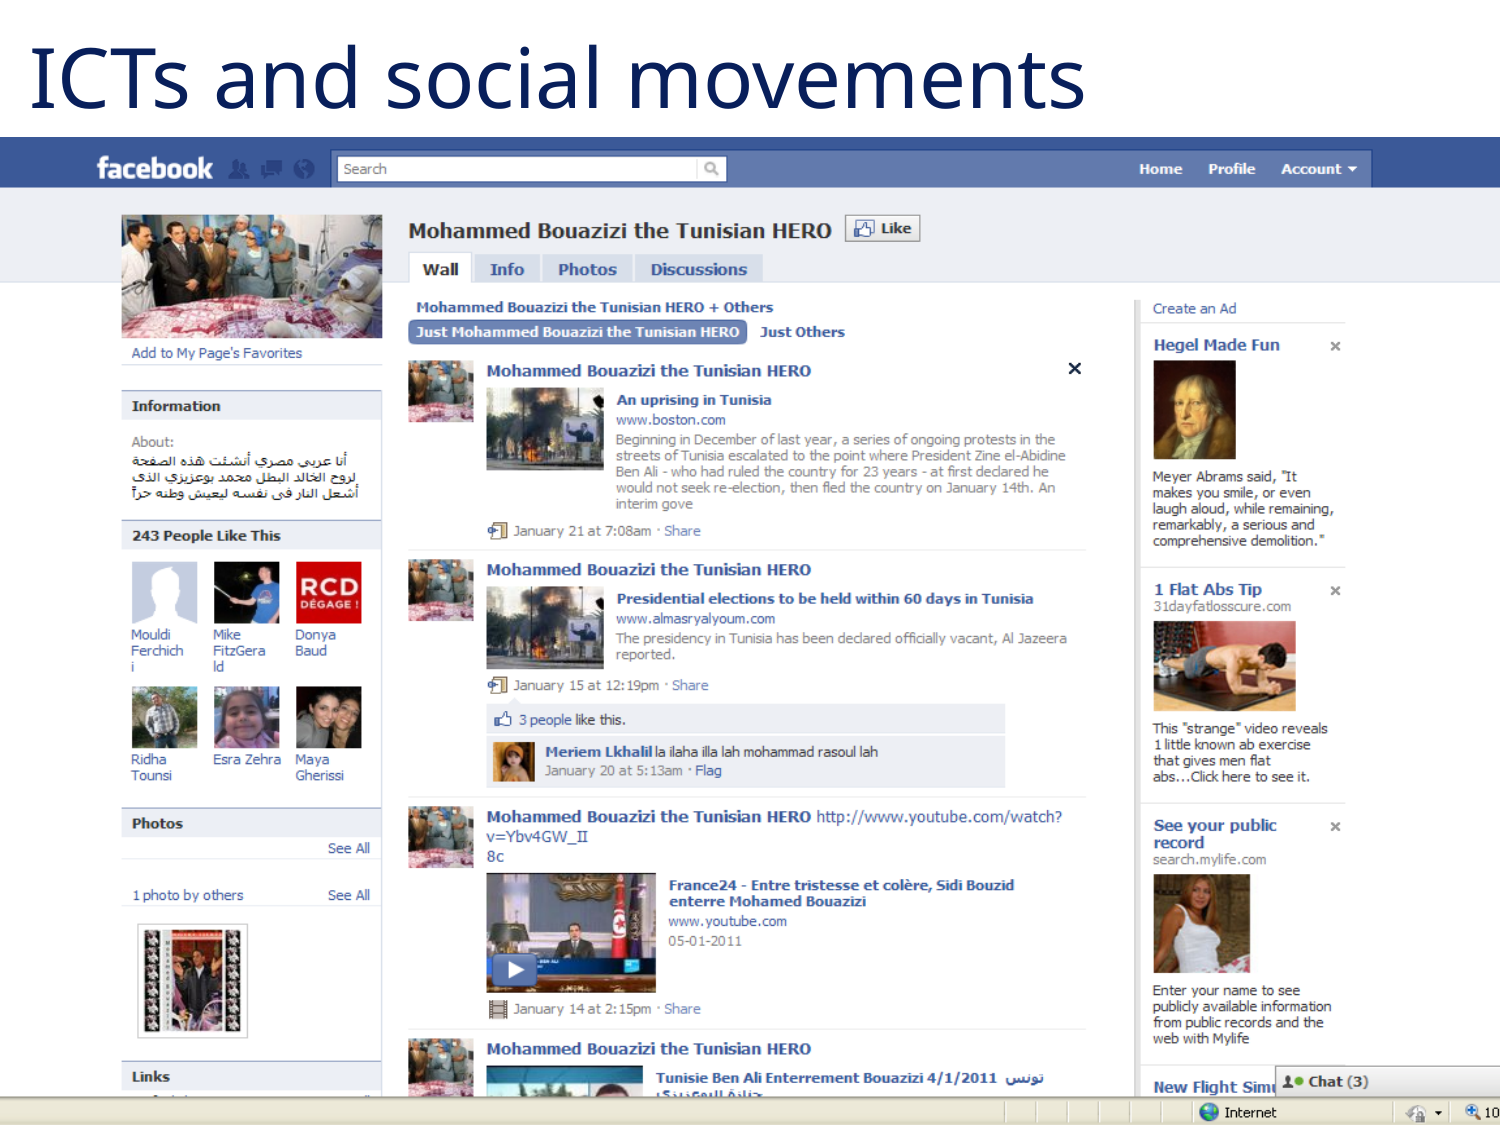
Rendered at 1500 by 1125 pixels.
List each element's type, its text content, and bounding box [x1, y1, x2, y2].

title ICTs and social movements [14, 0, 1477, 135]
picture [0, 137, 1500, 1125]
